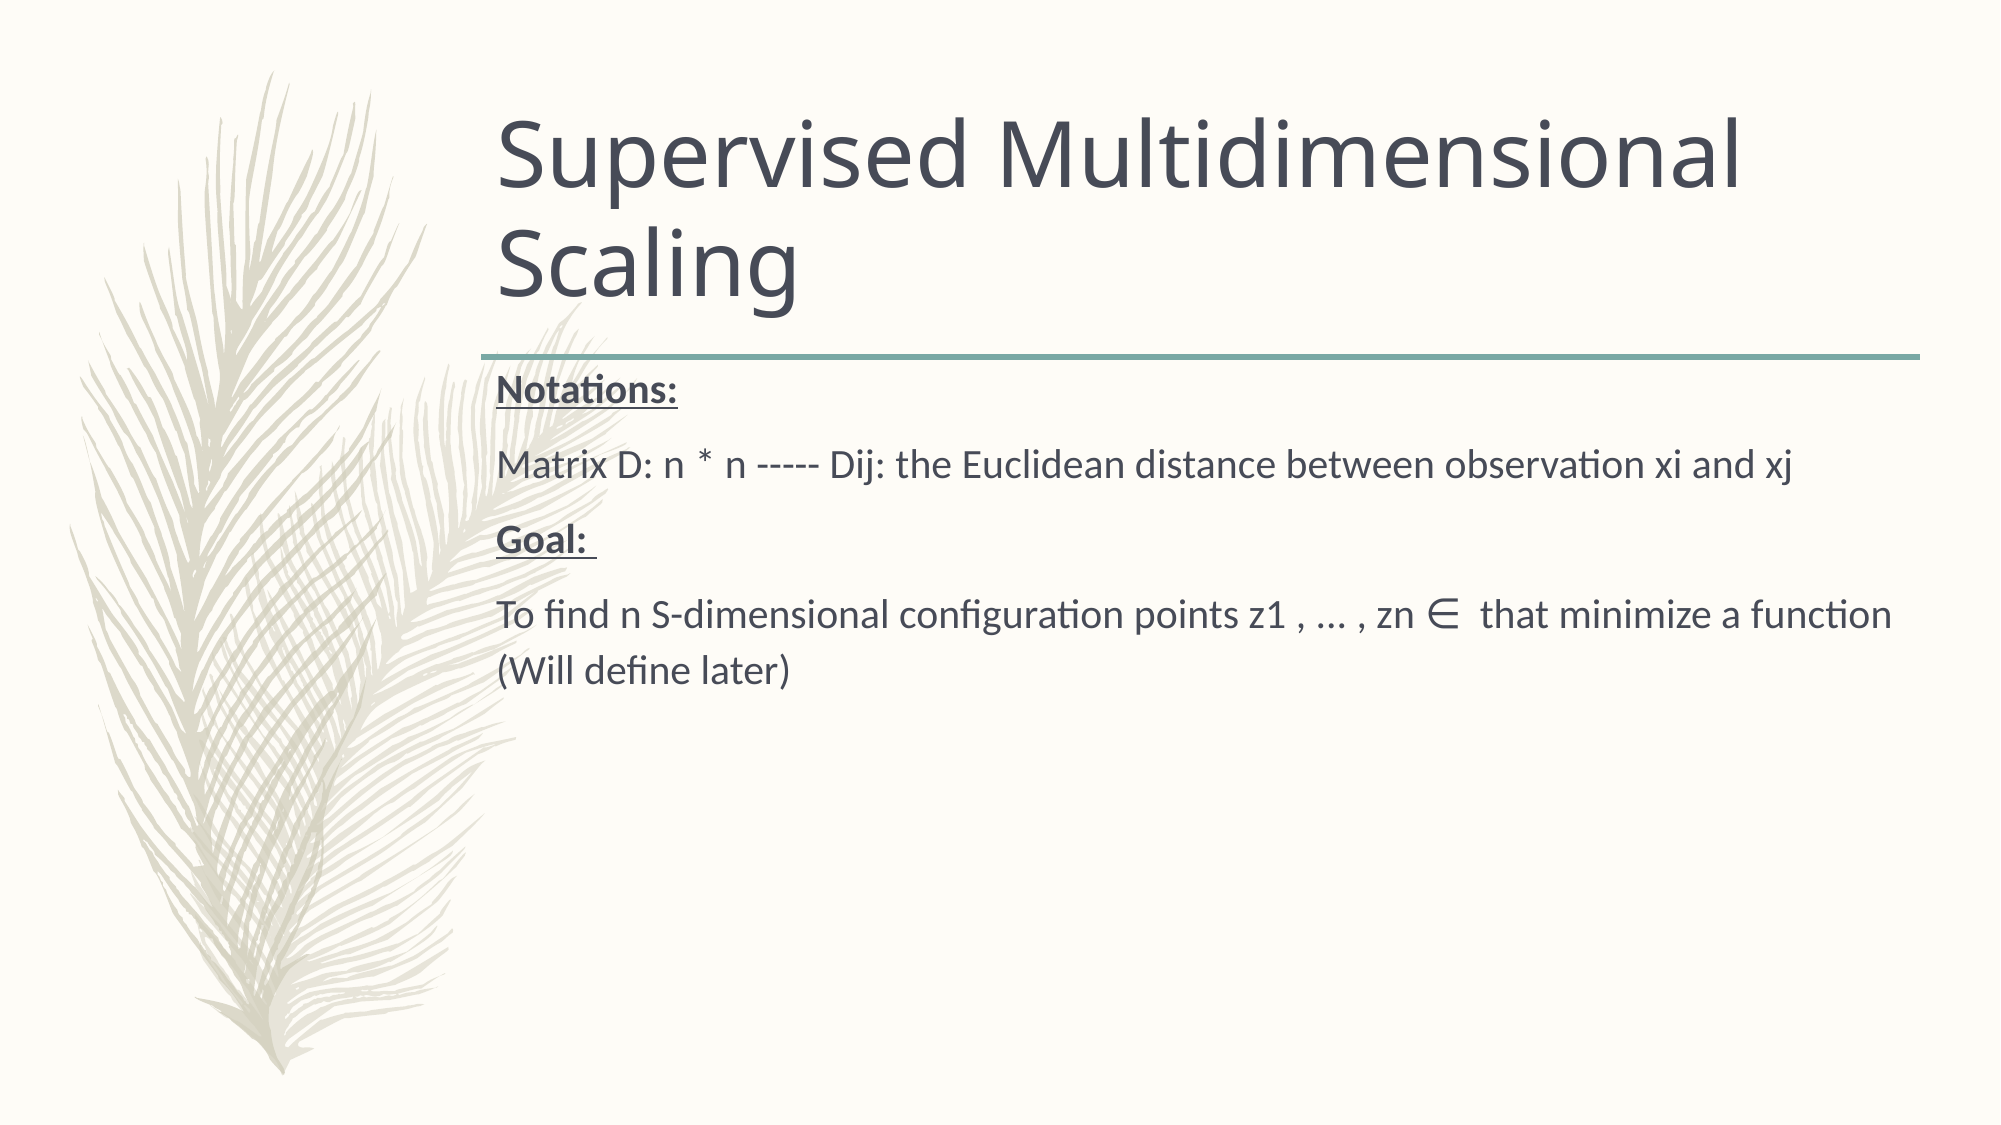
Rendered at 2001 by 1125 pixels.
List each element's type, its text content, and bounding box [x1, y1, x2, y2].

title Supervised Multidimensional Scaling [481, 93, 1920, 350]
